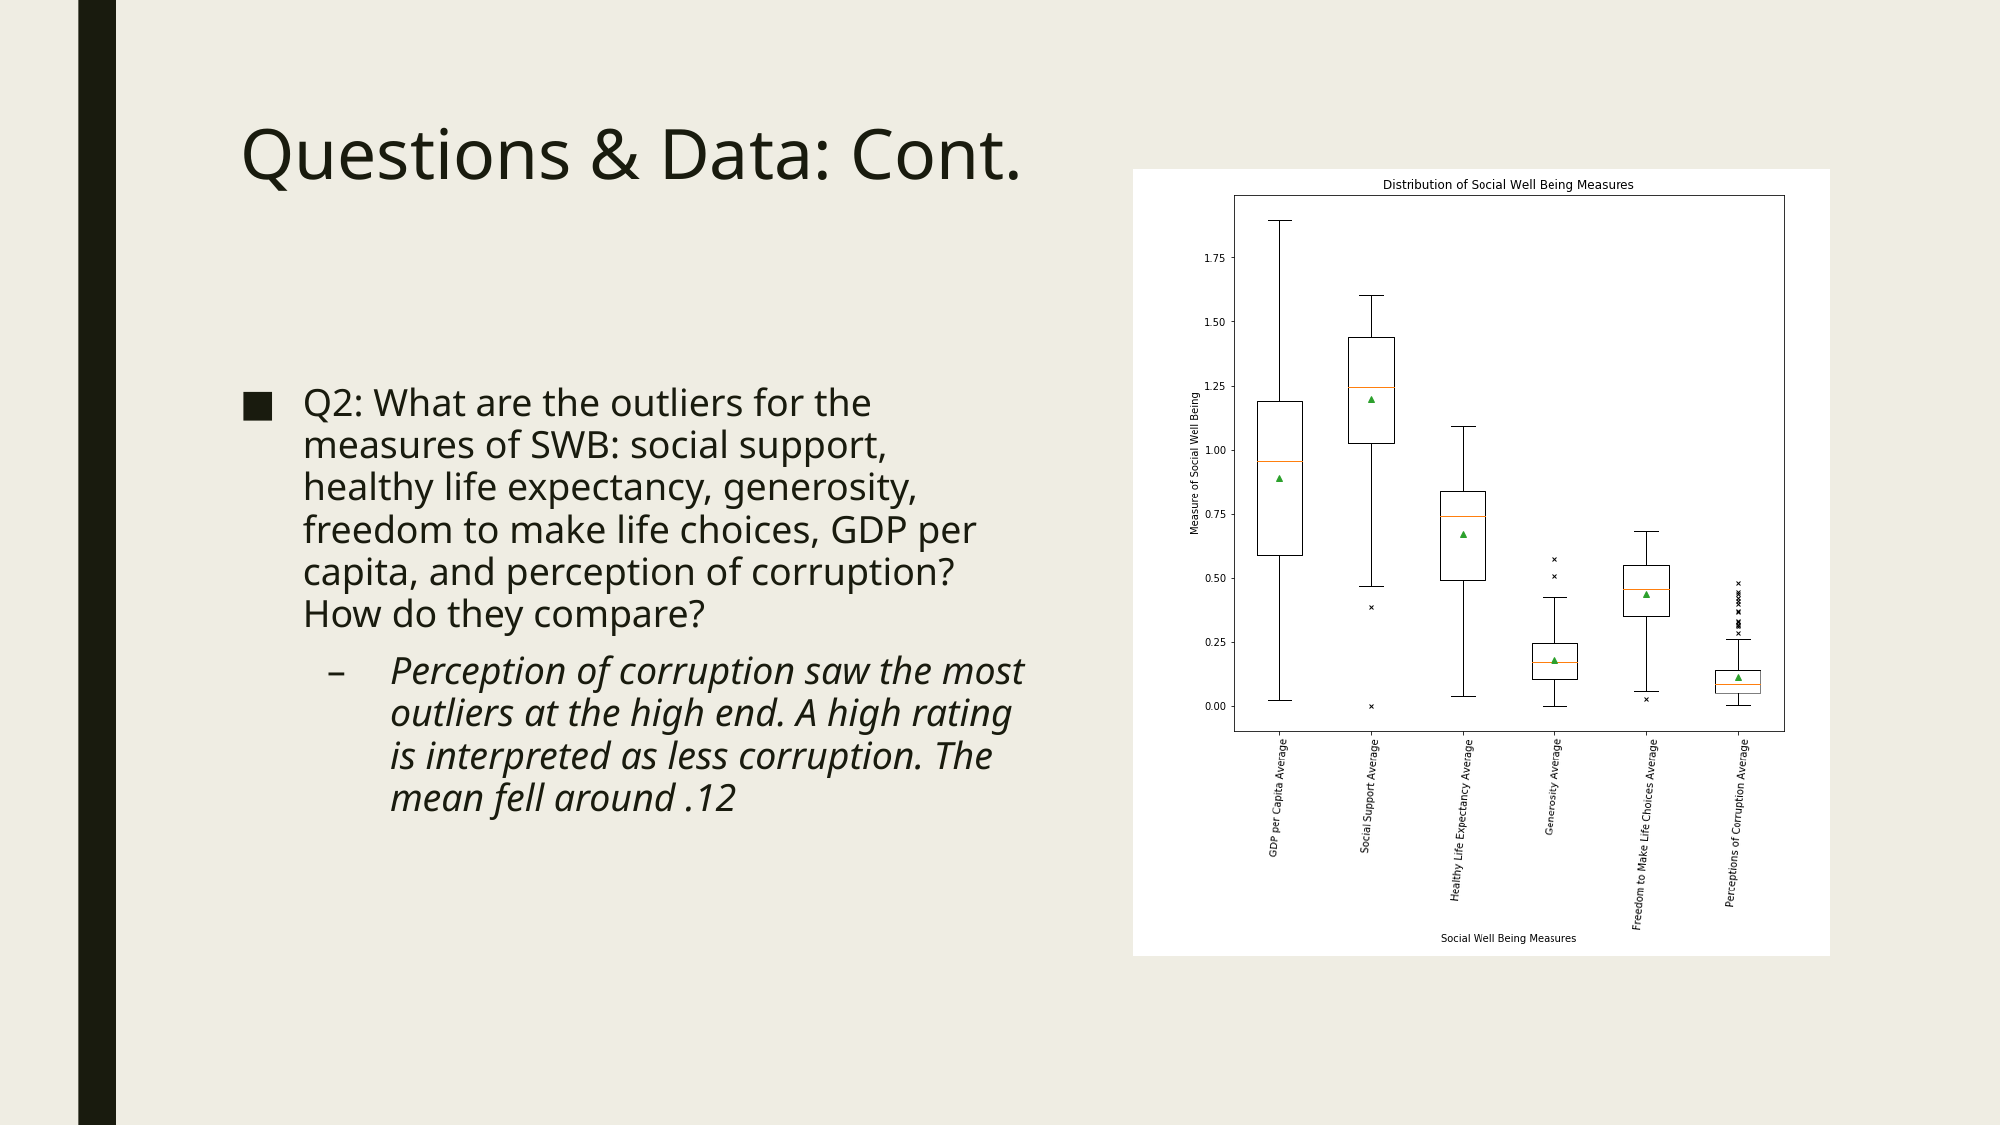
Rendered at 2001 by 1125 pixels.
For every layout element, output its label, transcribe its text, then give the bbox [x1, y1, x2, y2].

title Questions & Data: Cont. [225, 112, 1041, 221]
list Q2: What are the outliers for the measures of SWB: social support, healthy life expectancy, generosity, freedom to make life choices, GDP per capita, and perception of corruption? How do they compare? Perception of corruption saw the most outliers at the high end. A high rating is interpreted as less corruption. The mean fell around .12 [225, 375, 1041, 967]
picture [1133, 169, 1830, 956]
